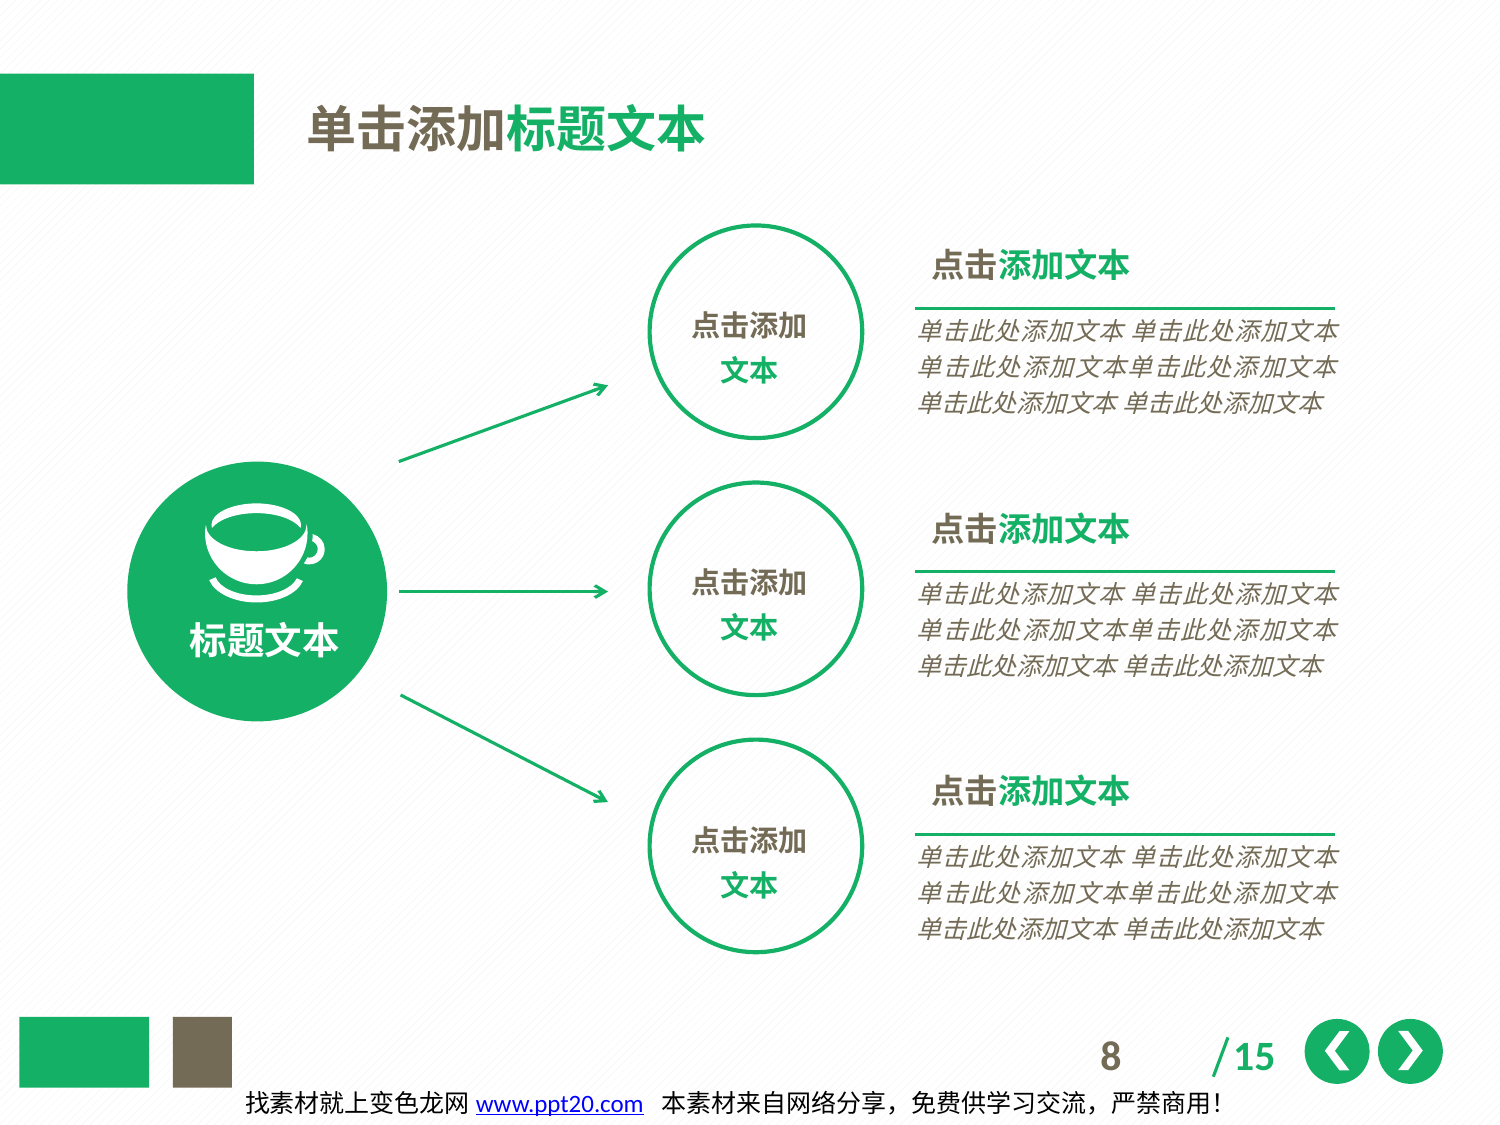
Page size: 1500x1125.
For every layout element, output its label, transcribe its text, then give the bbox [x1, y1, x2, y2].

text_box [901, 237, 1353, 428]
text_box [901, 500, 1353, 691]
text_box 单击添加标题文本 [291, 89, 722, 165]
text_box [649, 225, 863, 439]
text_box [649, 482, 863, 696]
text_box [399, 696, 610, 801]
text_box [398, 385, 609, 462]
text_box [649, 739, 863, 953]
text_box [126, 461, 388, 722]
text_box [901, 763, 1353, 954]
